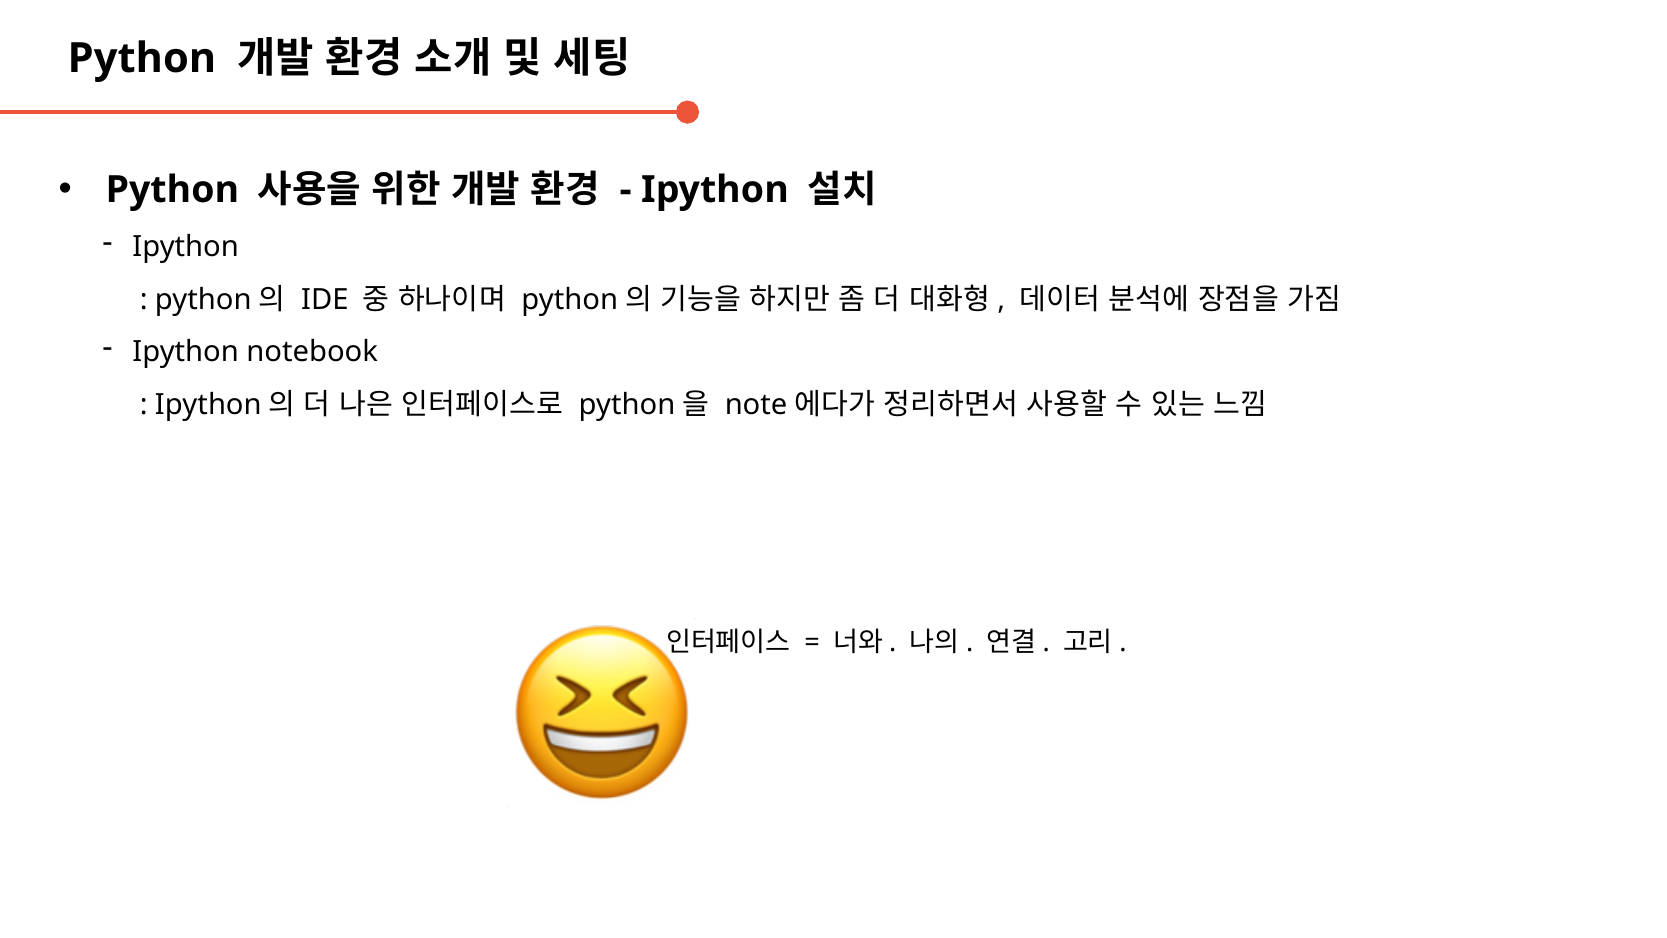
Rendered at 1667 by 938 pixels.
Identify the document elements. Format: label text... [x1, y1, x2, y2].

text_box Python 사용을 위한 개발 환경 - Ipython 설치 Ipython : python의 IDE 중 하나이며 python의 기능을 하지만 좀 더 대화형, 데이터 분석에 장점을 가짐 Ipython notebook : Ipython의 더 나은 인터페이스로 python을 note에다가 정리하면서 사용할 수 있는 느낌 [43, 135, 1605, 428]
text_box 인터페이스 = 너와. 나의. 연결. 고리. [651, 616, 1142, 665]
picture [508, 618, 696, 807]
text_box Python 개발 환경 소개 및 세팅 [52, 23, 964, 88]
